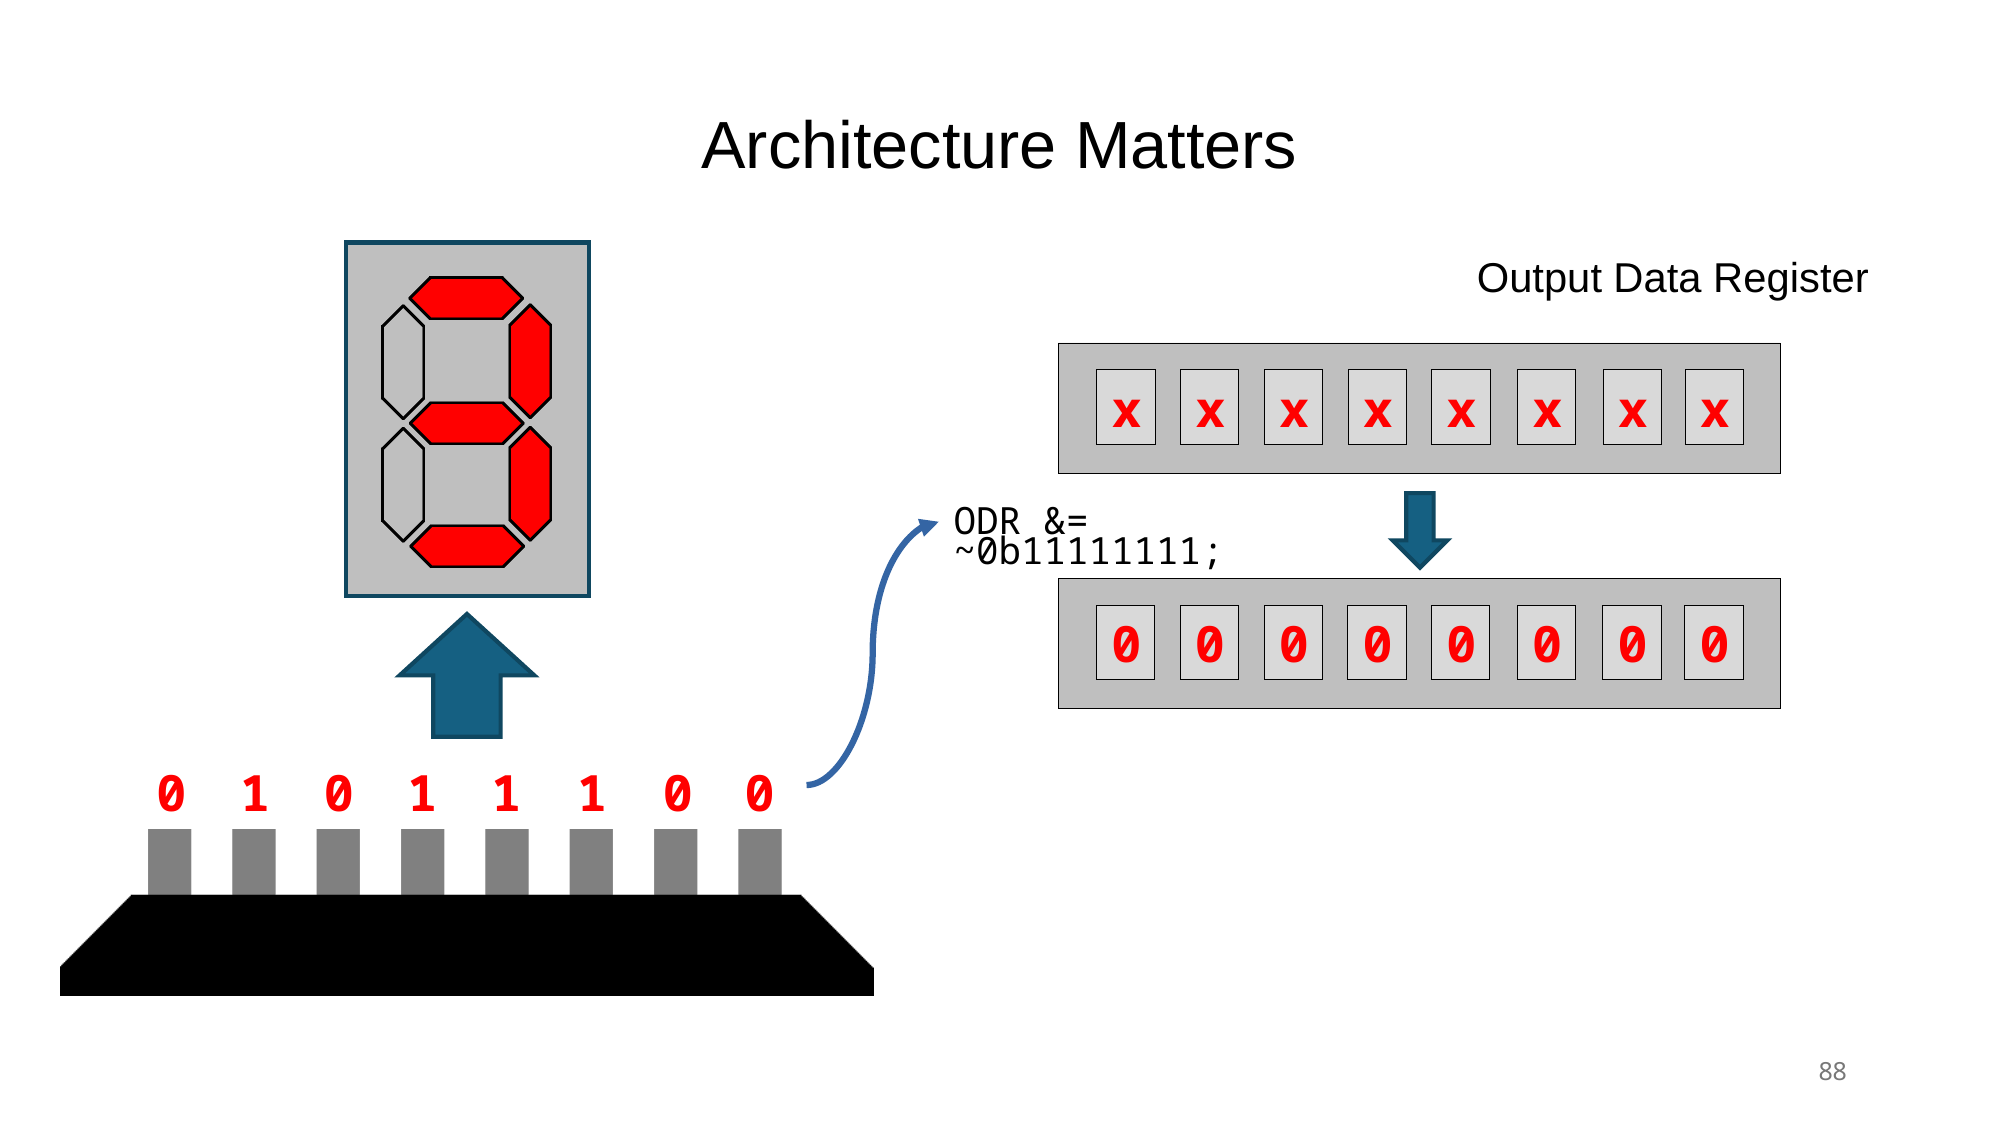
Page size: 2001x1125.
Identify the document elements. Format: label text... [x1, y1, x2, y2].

text_box [1056, 576, 1782, 710]
text_box 1 [476, 753, 535, 828]
text_box x [1685, 369, 1744, 445]
text_box 0 [309, 753, 368, 828]
text_box x [1517, 369, 1576, 445]
text_box 0 [1096, 605, 1155, 680]
text_box x [1348, 369, 1407, 445]
text_box 0 [729, 753, 789, 828]
text_box Output Data Register [1462, 243, 1885, 309]
text_box 1 [562, 753, 621, 828]
text_box [344, 270, 591, 598]
text_box [1056, 341, 1782, 475]
text_box x [1180, 369, 1239, 445]
text_box 0 [1602, 605, 1662, 680]
text_box x [1603, 369, 1662, 445]
text_box 0 [1264, 605, 1323, 680]
text_box 1 [225, 753, 284, 828]
text_box 0 [1431, 605, 1490, 680]
text_box 0 [1180, 605, 1239, 680]
text_box x [1431, 369, 1491, 445]
slide_number 88 [1412, 1042, 1862, 1102]
text_box x [1264, 369, 1323, 445]
text_box [394, 611, 540, 739]
text_box 0 [648, 753, 707, 828]
text_box [806, 518, 939, 786]
text_box x [1096, 369, 1156, 445]
text_box 0 [1517, 605, 1576, 680]
text_box 0 [1347, 605, 1407, 680]
text_box 0 [1684, 605, 1744, 680]
text_box [1387, 491, 1453, 571]
picture [381, 275, 553, 568]
text_box 0 [141, 753, 200, 828]
text_box 1 [392, 753, 452, 828]
text_box Architecture Matters [317, 103, 1683, 270]
text_box ODR &= ~0b11111111; [938, 505, 1371, 580]
picture [59, 829, 875, 996]
